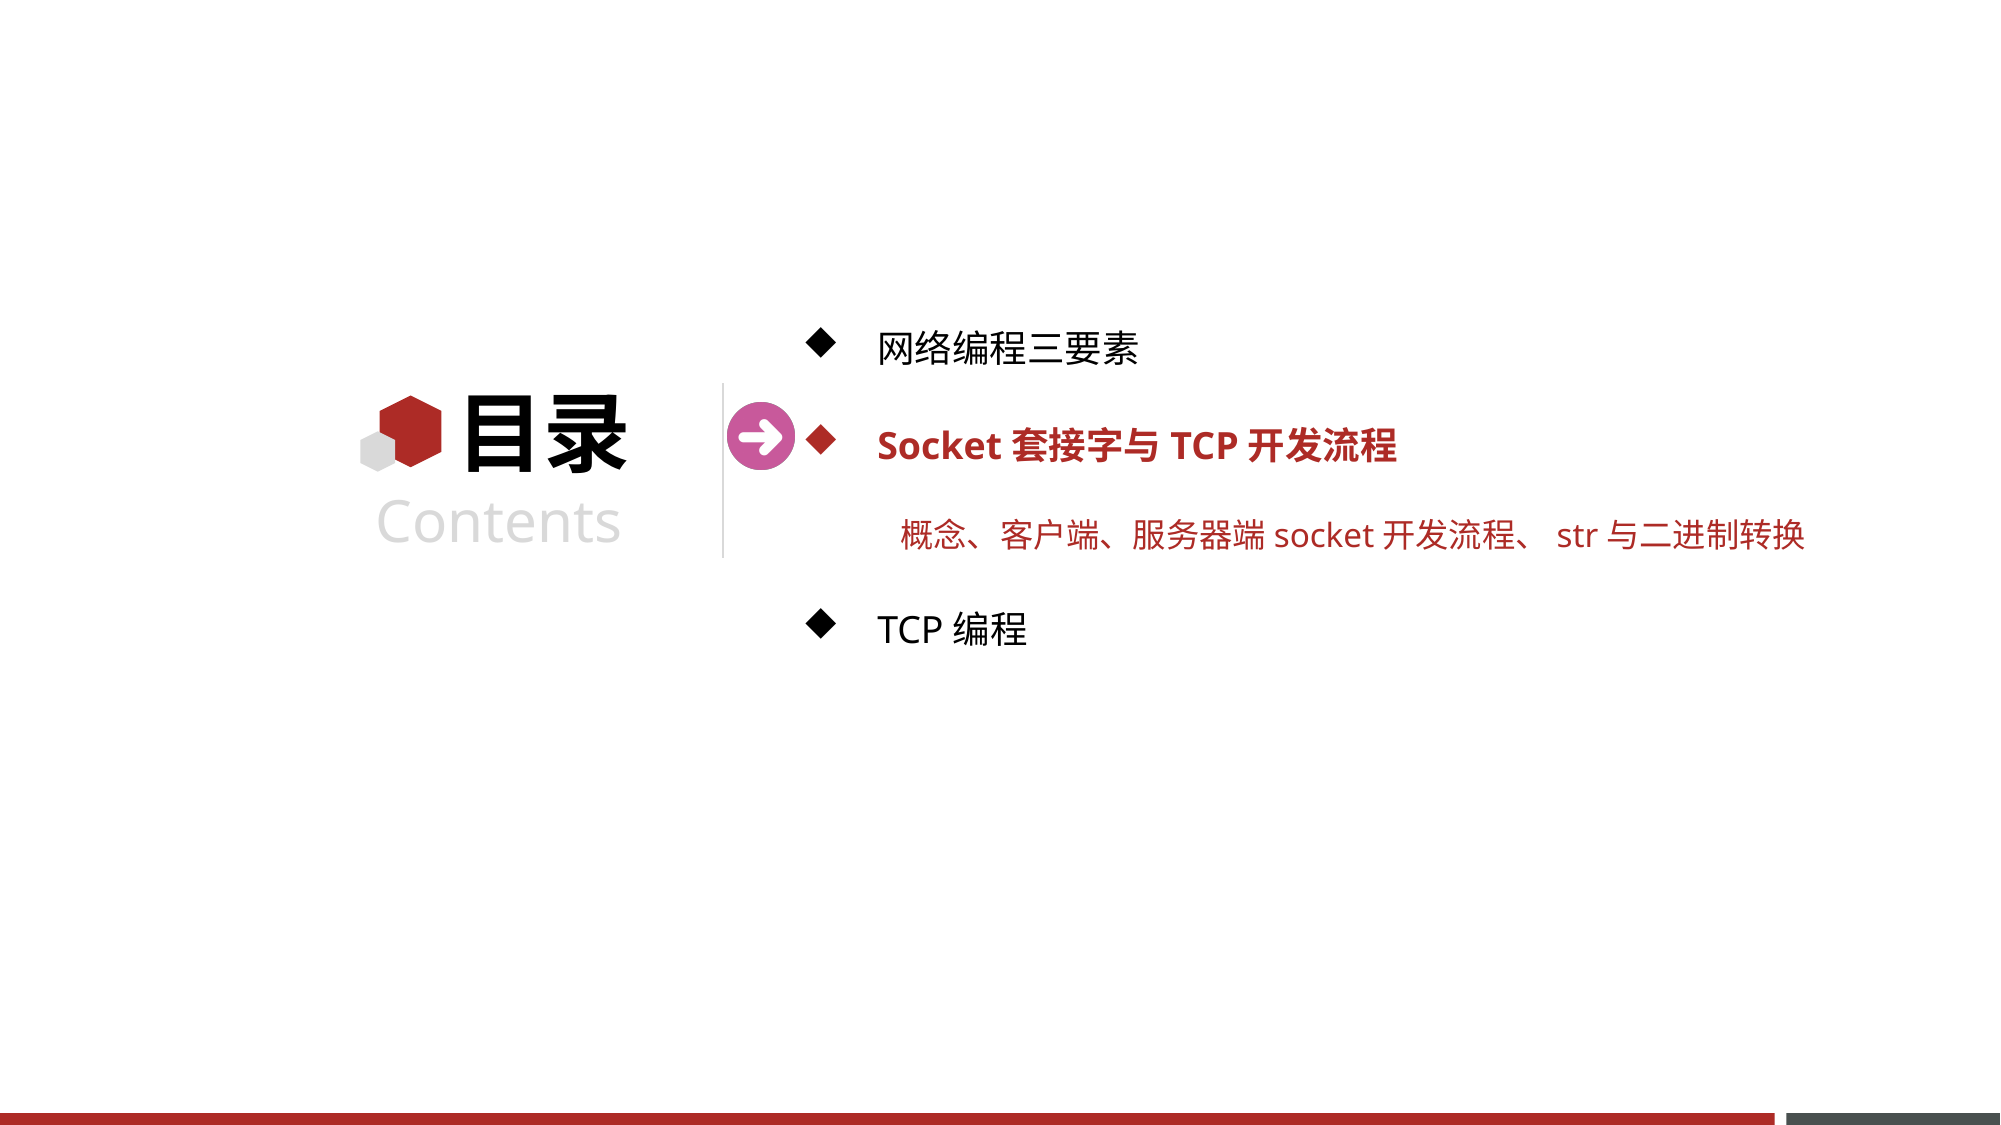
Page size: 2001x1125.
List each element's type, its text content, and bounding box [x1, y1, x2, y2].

picture [726, 402, 795, 470]
list 网络编程三要素 Socket套接字与TCP开发流程 概念、客户端、服务器端socket开发流程、str与二进制转换 TCP编程 [787, 165, 1915, 864]
